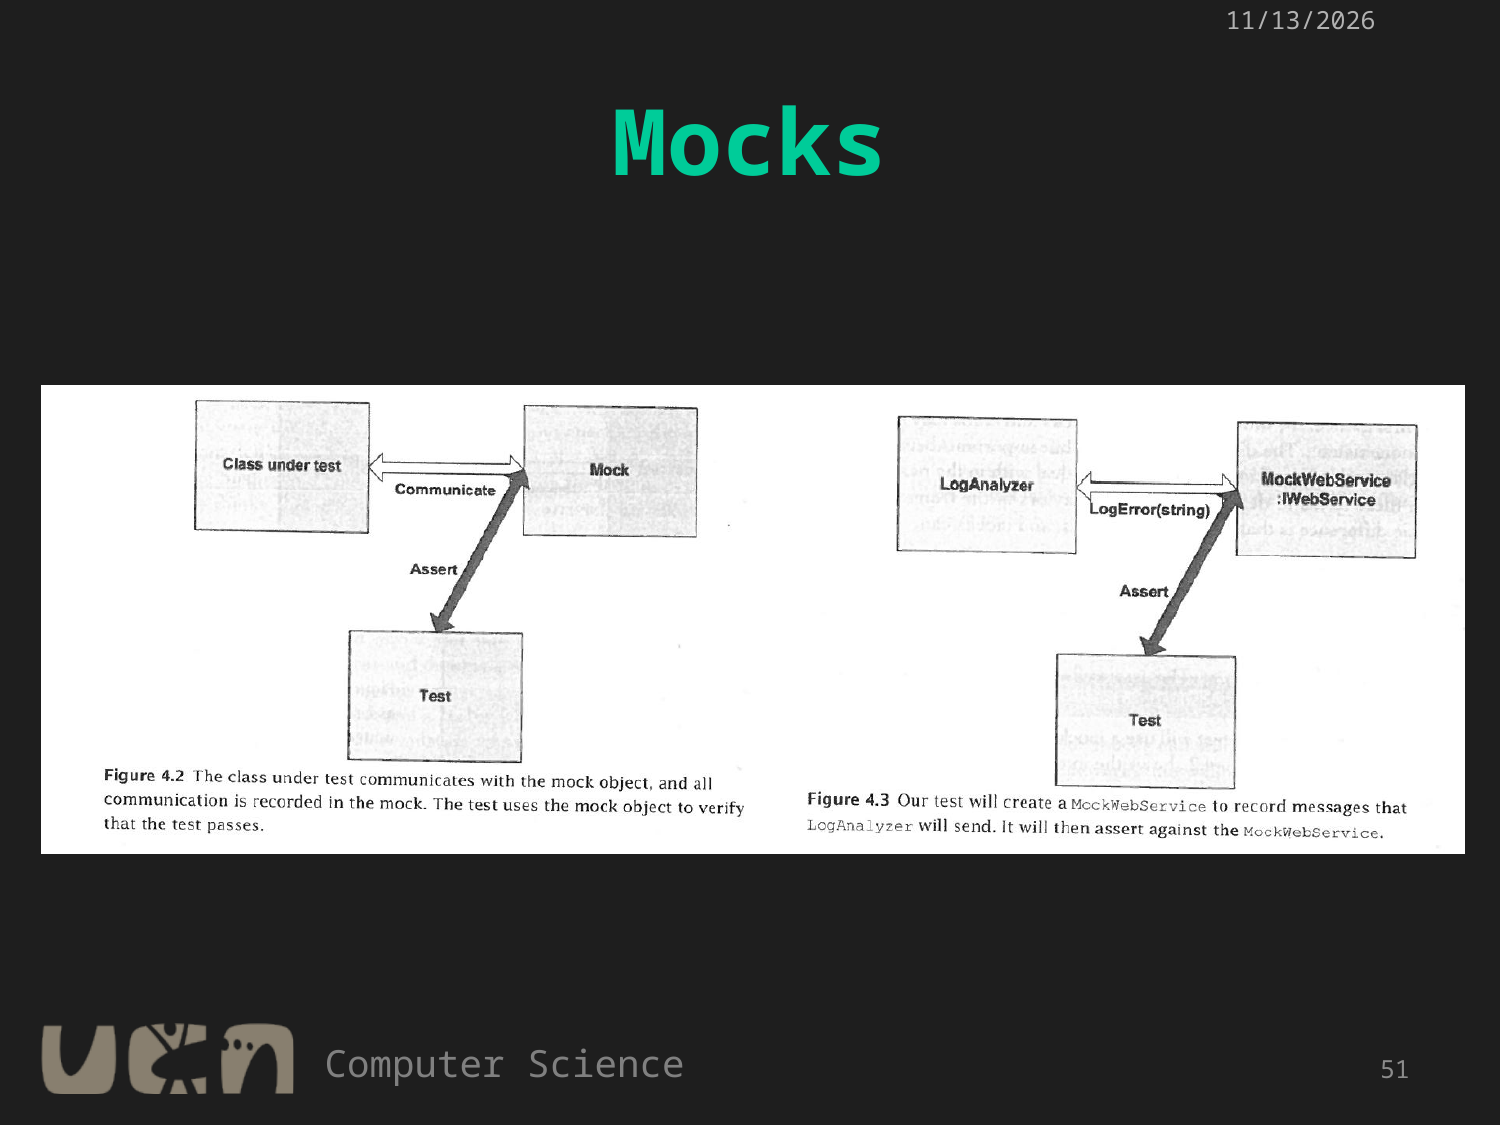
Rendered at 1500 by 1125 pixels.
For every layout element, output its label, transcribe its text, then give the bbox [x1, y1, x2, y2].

title Mocks [75, 45, 1425, 233]
picture [41, 385, 1465, 855]
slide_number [1210, 0, 1437, 52]
slide_number 51 [1210, 1035, 1425, 1106]
